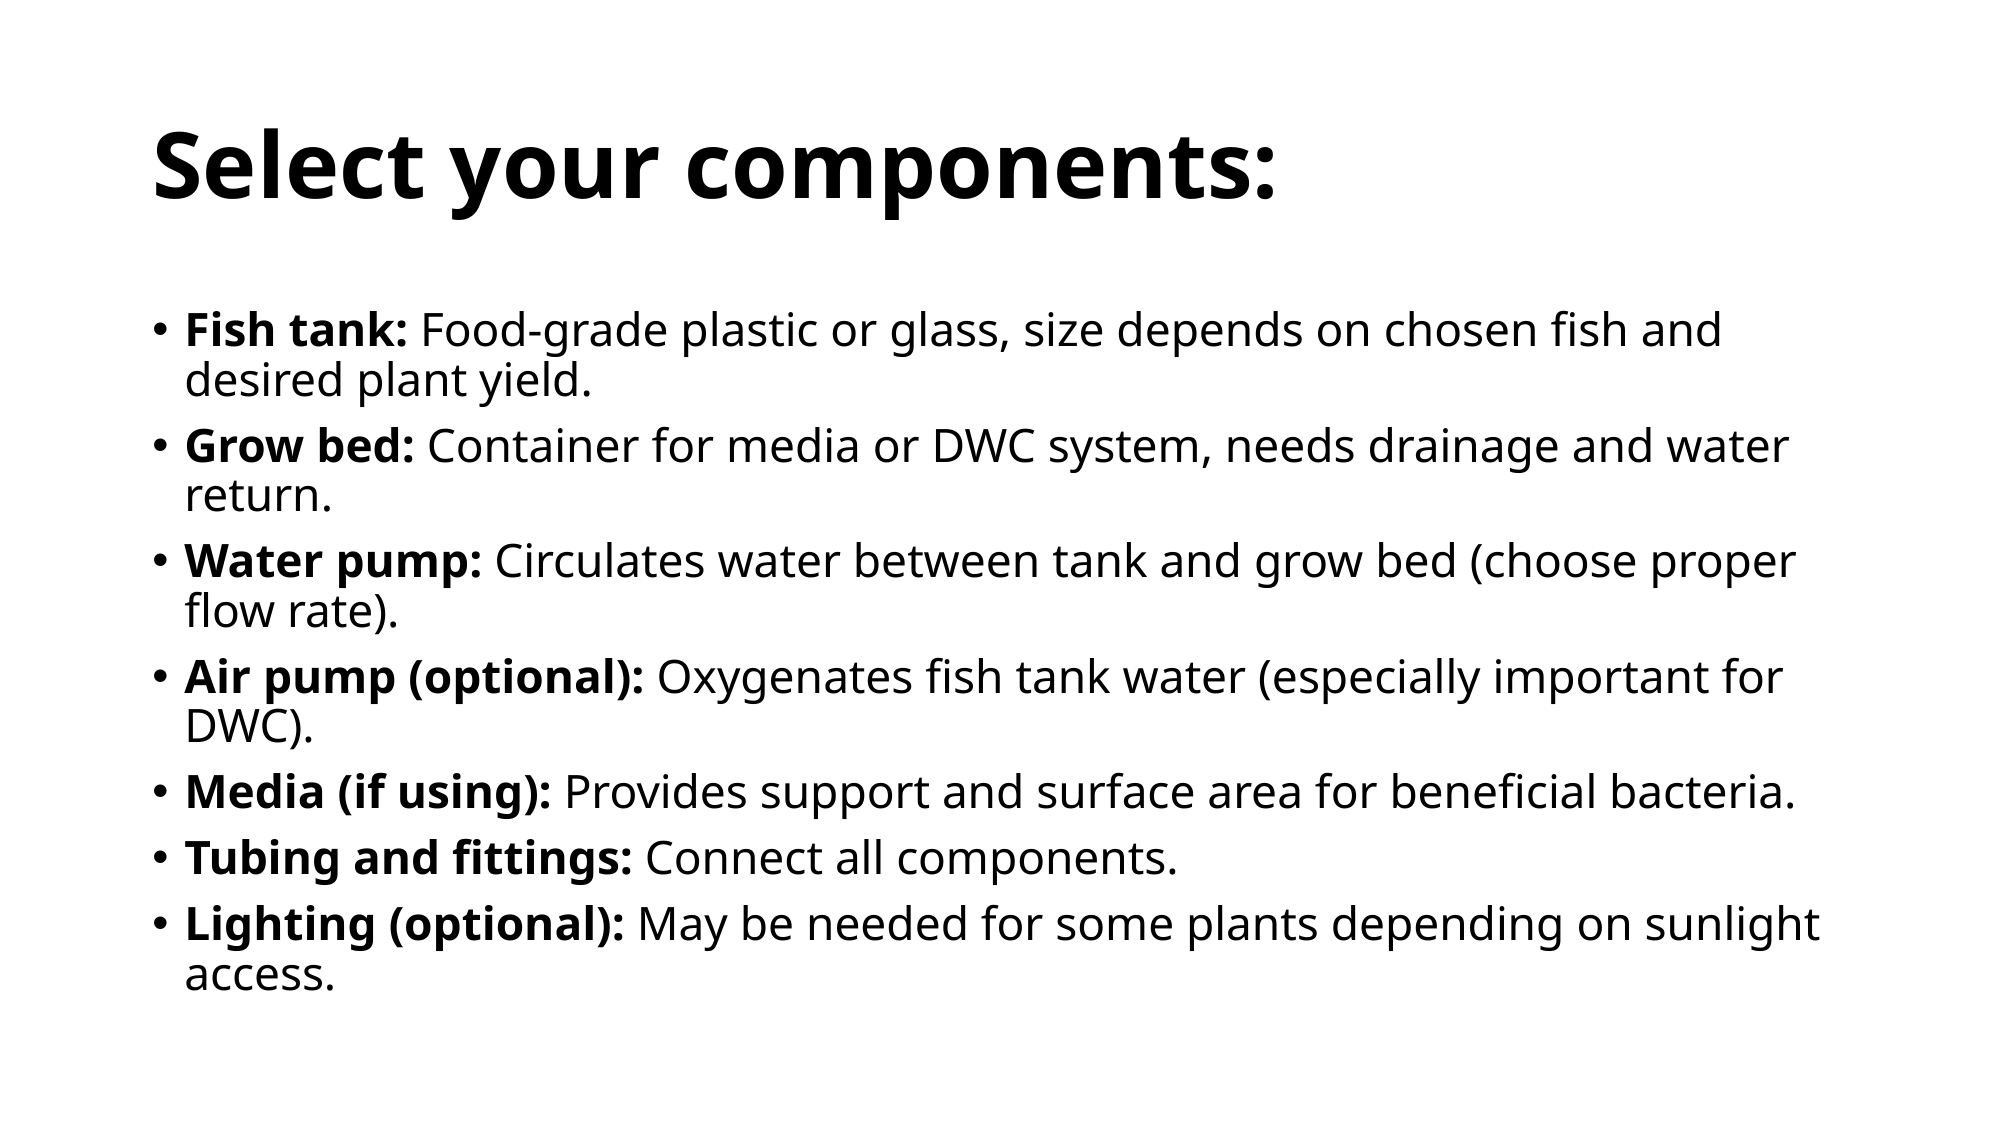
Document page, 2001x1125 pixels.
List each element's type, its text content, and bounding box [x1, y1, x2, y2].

list Fish tank: Food-grade plastic or glass, size depends on chosen fish and desired plant yield. Grow bed: Container for media or DWC system, needs drainage and water return. Water pump: Circulates water between tank and grow bed (choose proper flow rate). Air pump (optional): Oxygenates fish tank water (especially important for DWC). Media (if using): Provides support and surface area for beneficial bacteria. Tubing and fittings: Connect all components. Lighting (optional): May be needed for some plants depending on sunlight access. [137, 299, 1863, 1014]
title Select your components: [137, 59, 1863, 278]
